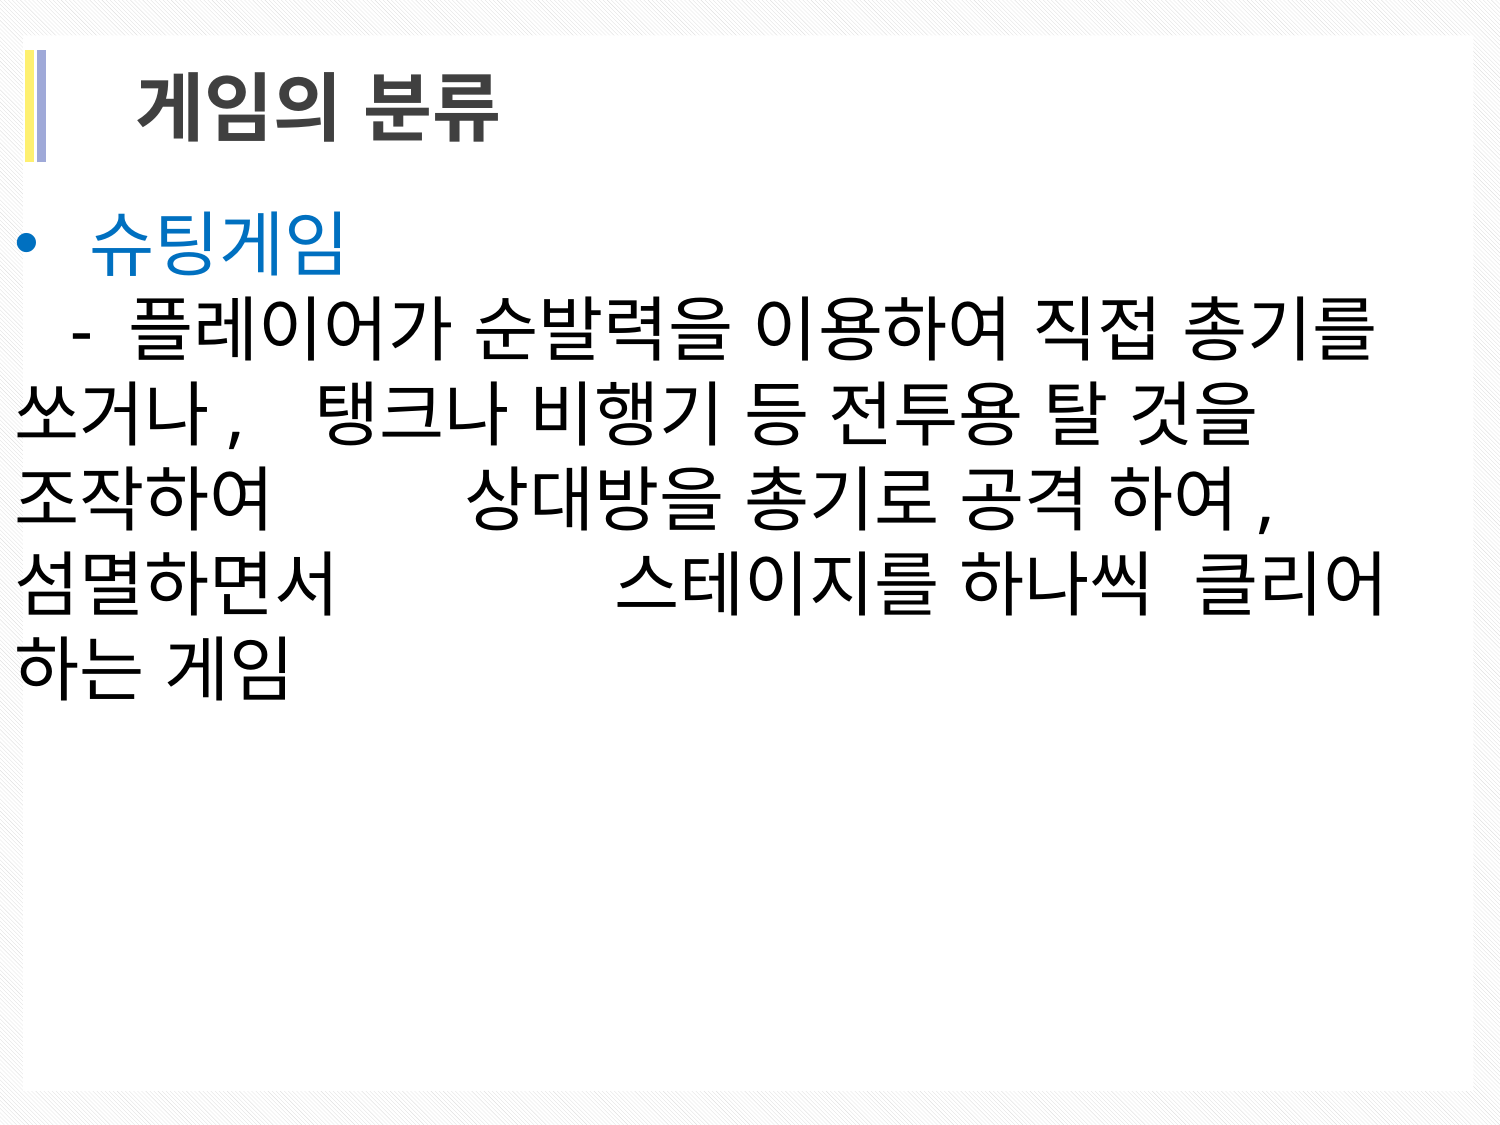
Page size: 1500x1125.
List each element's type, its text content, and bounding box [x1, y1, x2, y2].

text_box 게임의 분류 [121, 53, 1500, 158]
text_box 슈팅게임 - 플레이어가 순발력을 이용하여 직접 총기를 쏘거나, 탱크나 비행기 등 전투용 탈 것을 조작하여 상대방을 총기로 공격 하여, 섬멸하면서 스테이지를 하나씩 클리어 하는 게임 [0, 192, 1500, 717]
